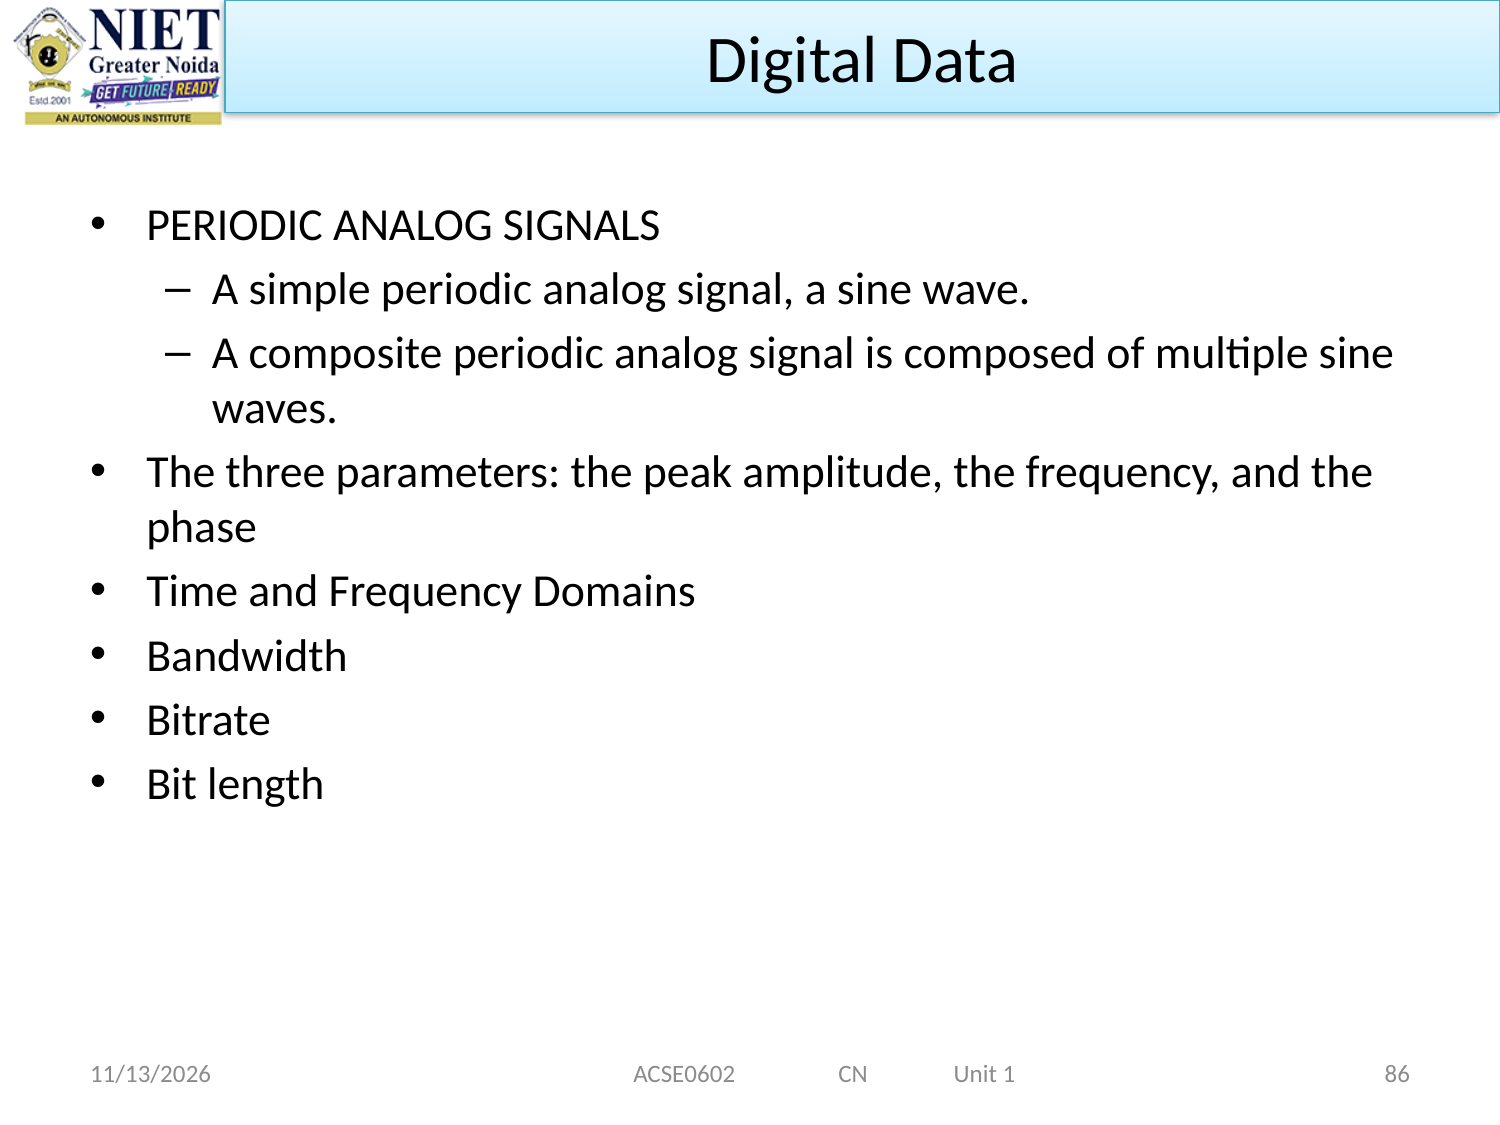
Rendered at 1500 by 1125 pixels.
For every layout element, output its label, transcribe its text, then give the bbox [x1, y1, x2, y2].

text_box Digital Data [224, 0, 1500, 113]
list PERIODIC ANALOG SIGNALS A simple periodic analog signal, a sine wave. A composite periodic analog signal is composed of multiple sine waves. The three parameters: the peak amplitude, the frequency, and the phase Time and Frequency Domains Bandwidth Bitrate Bit length [75, 187, 1425, 1043]
picture [13, 7, 222, 126]
footer ACSE0602 CN Unit 1 [412, 1043, 1238, 1103]
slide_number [75, 1043, 412, 1103]
slide_number 86 [1238, 1043, 1425, 1103]
